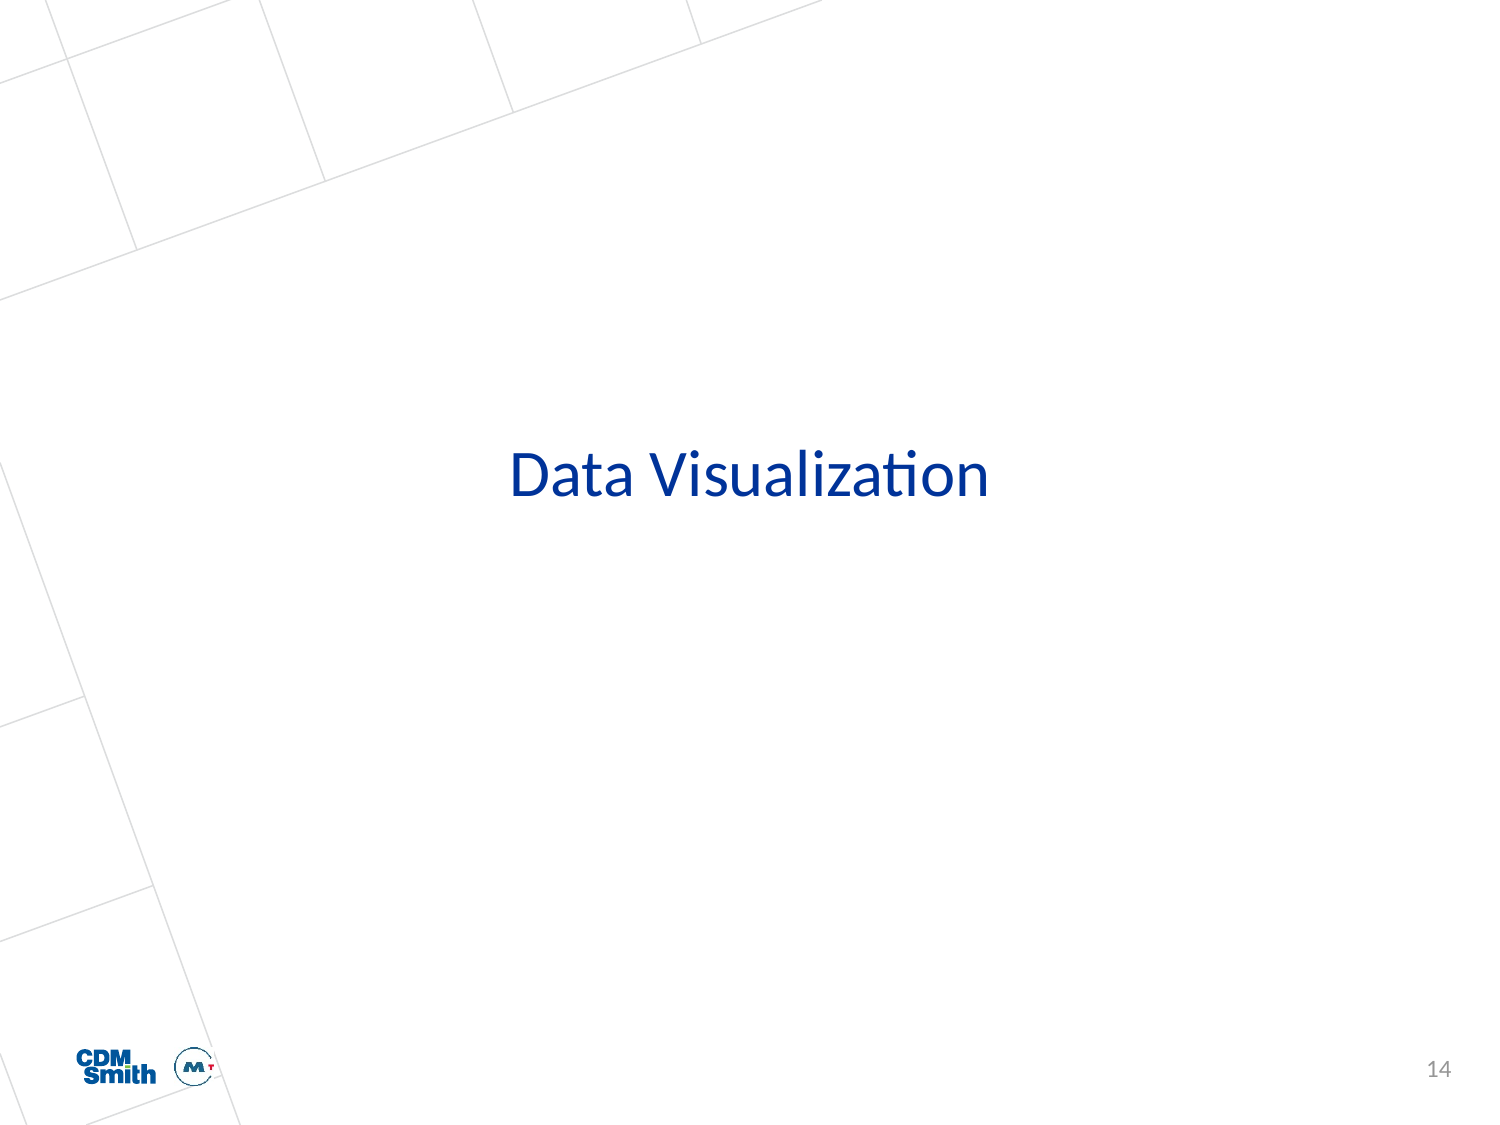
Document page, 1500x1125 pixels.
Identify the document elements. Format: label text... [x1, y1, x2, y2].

slide_number 14 [1391, 1037, 1467, 1098]
title Data Visualization [112, 349, 1388, 591]
picture [174, 1047, 214, 1086]
